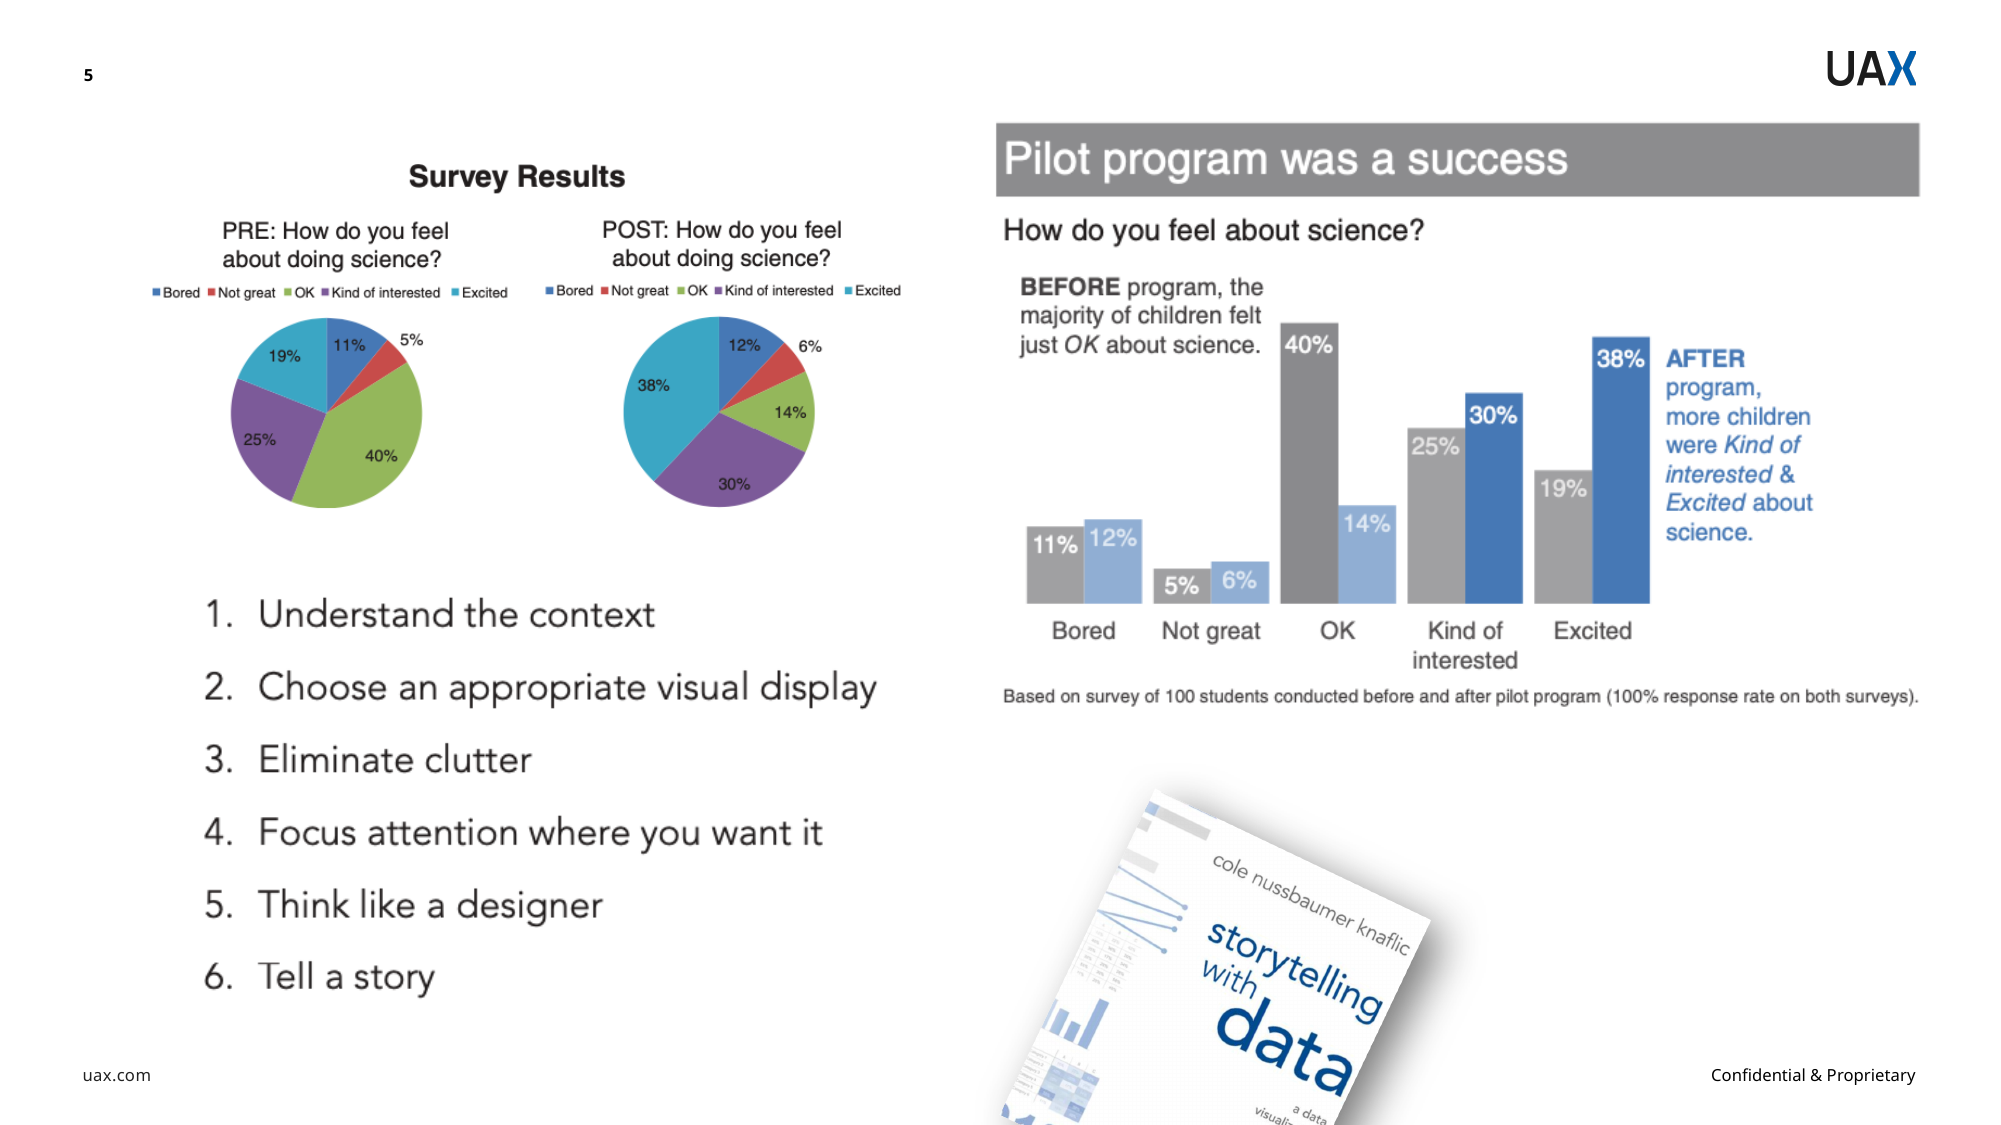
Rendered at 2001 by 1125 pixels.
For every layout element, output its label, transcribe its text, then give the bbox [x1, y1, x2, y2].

slide_number 5 [83, 62, 137, 86]
picture [158, 566, 907, 1005]
picture [971, 107, 1943, 728]
picture [1000, 789, 1430, 1125]
picture [132, 162, 933, 520]
